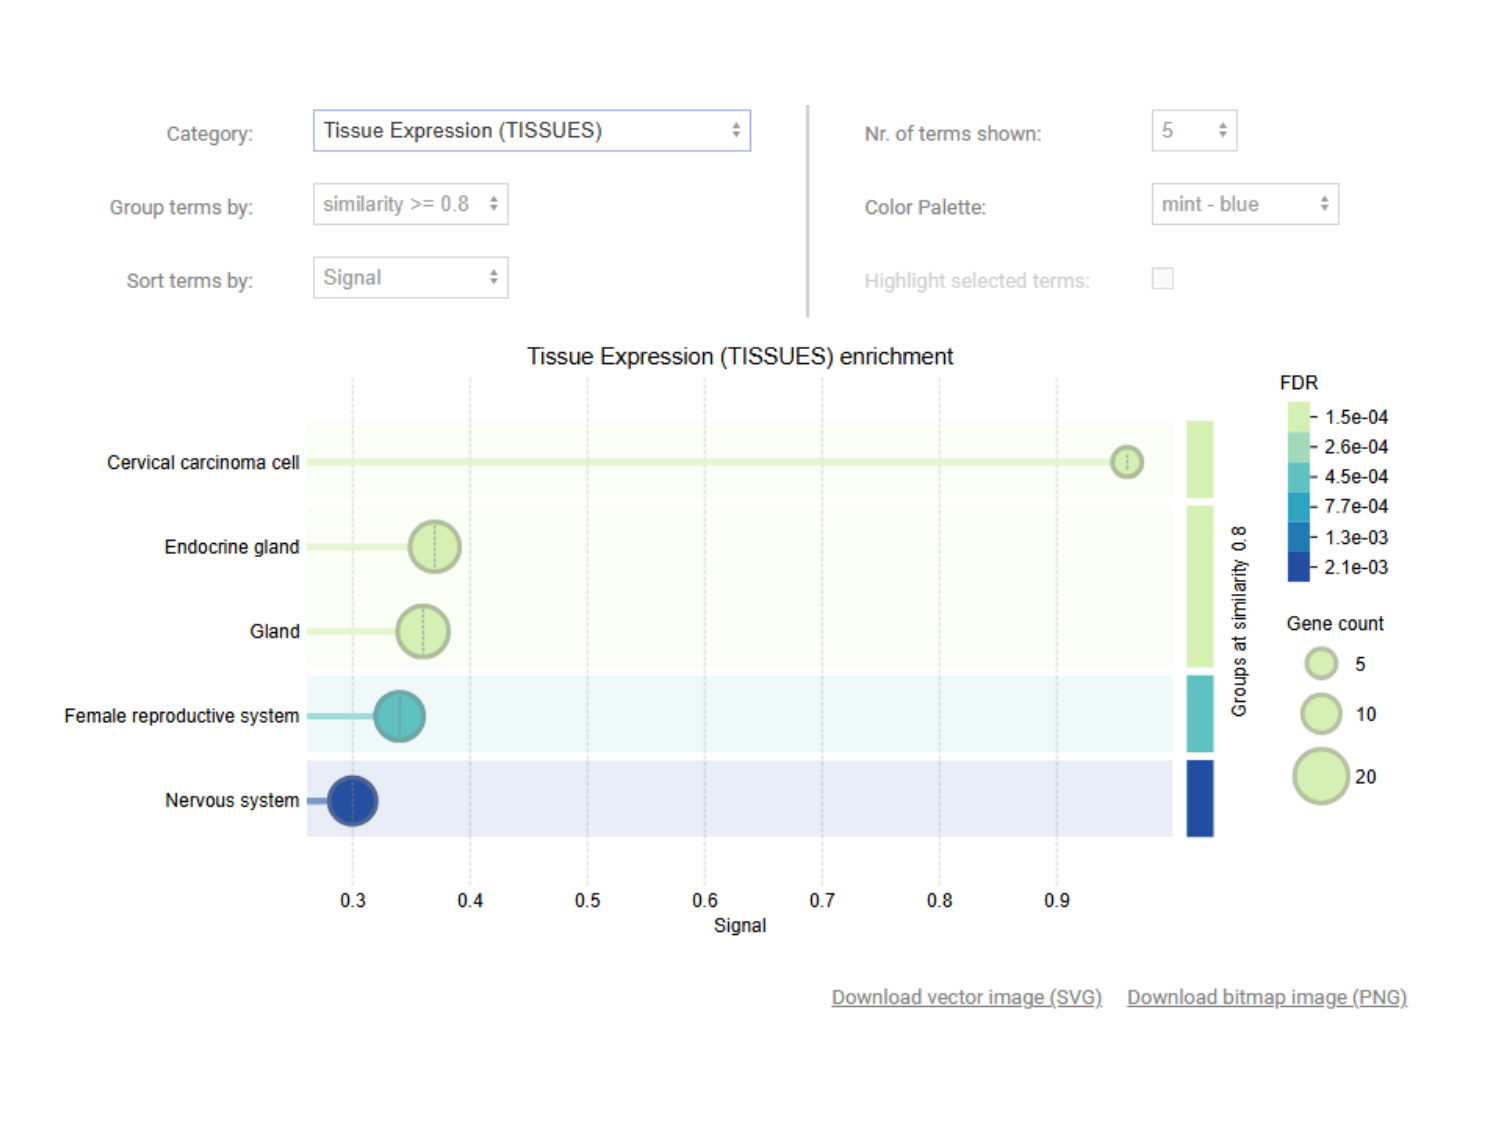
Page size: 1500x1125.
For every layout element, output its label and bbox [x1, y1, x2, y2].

picture [60, 105, 1440, 1020]
